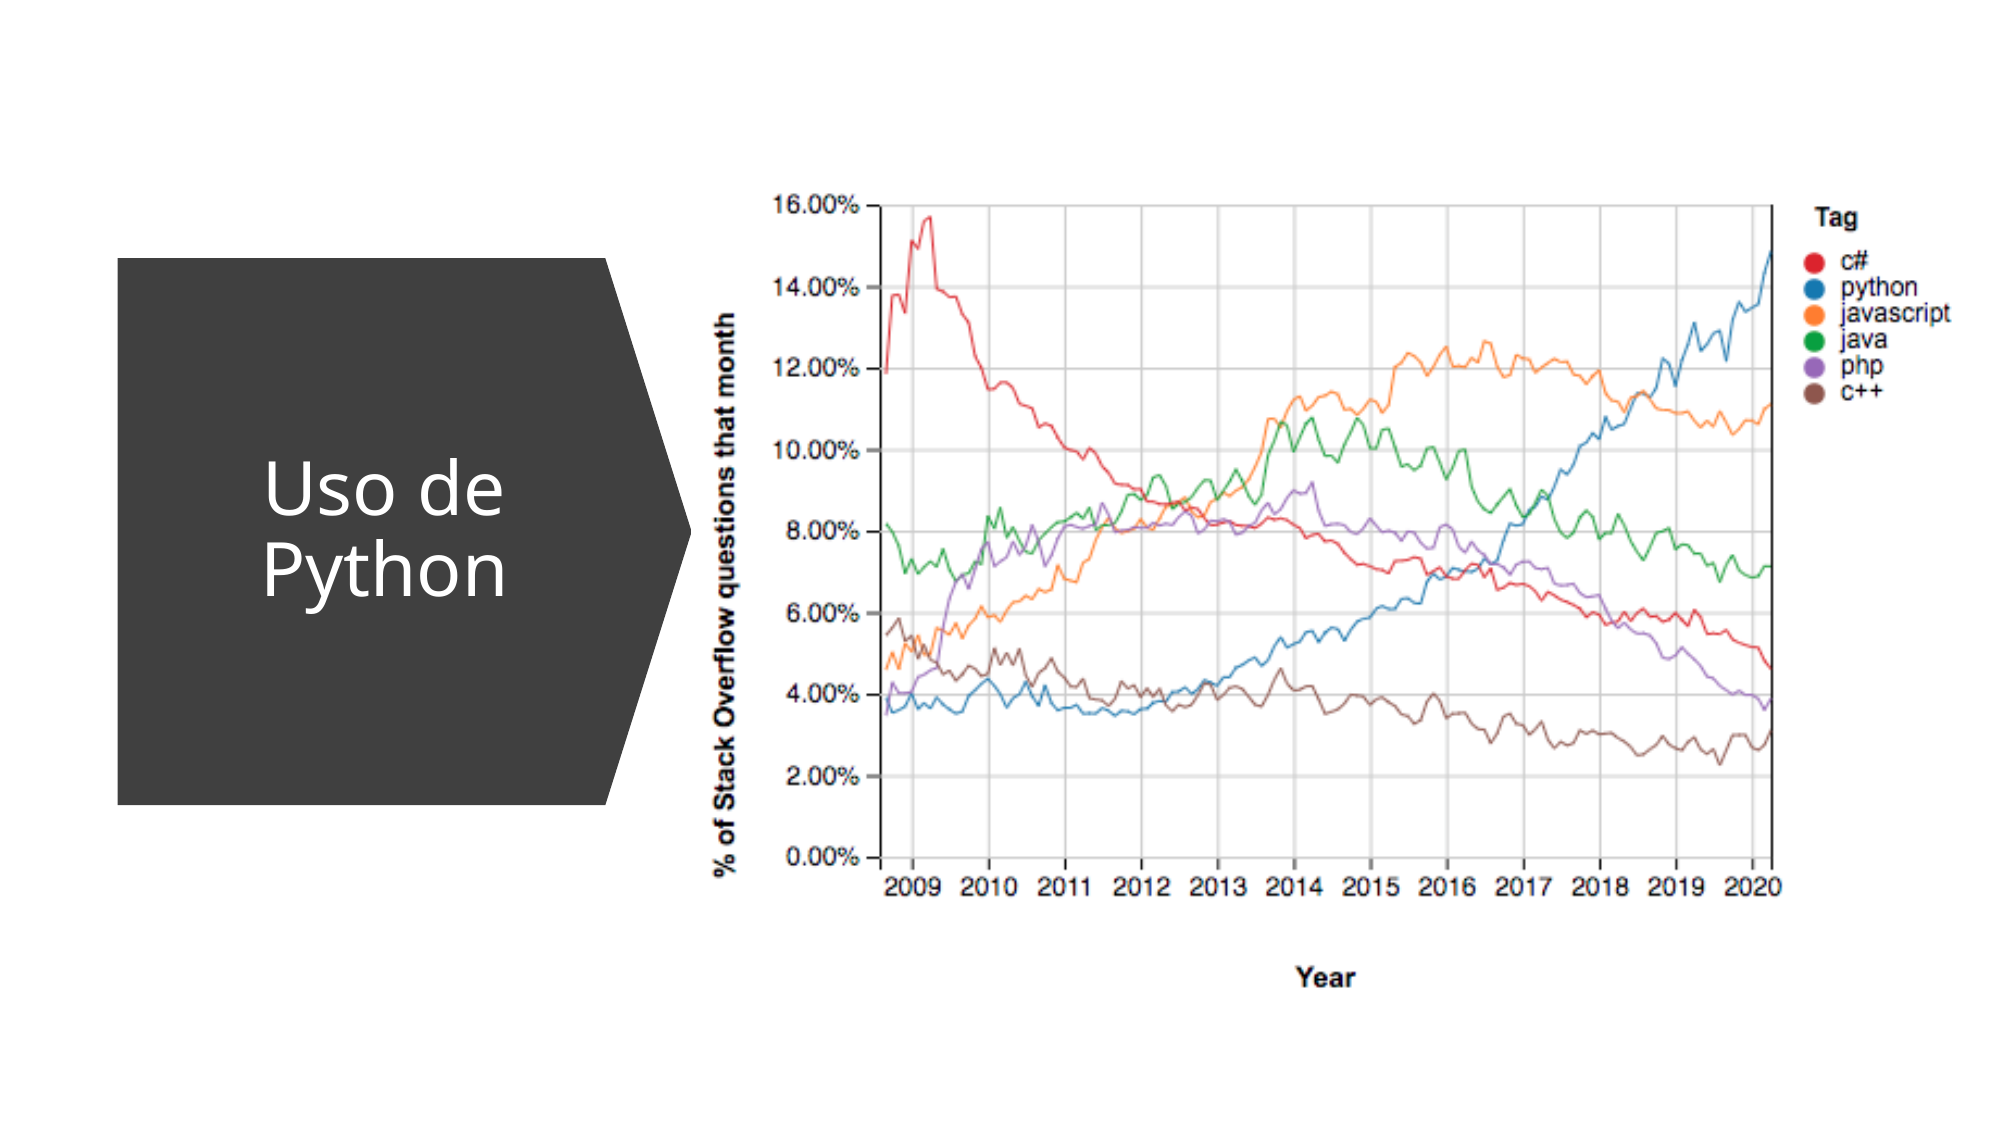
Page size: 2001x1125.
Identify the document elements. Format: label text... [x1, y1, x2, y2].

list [691, 153, 1978, 1016]
title Uso de Python [168, 322, 601, 741]
text_box [116, 257, 691, 807]
